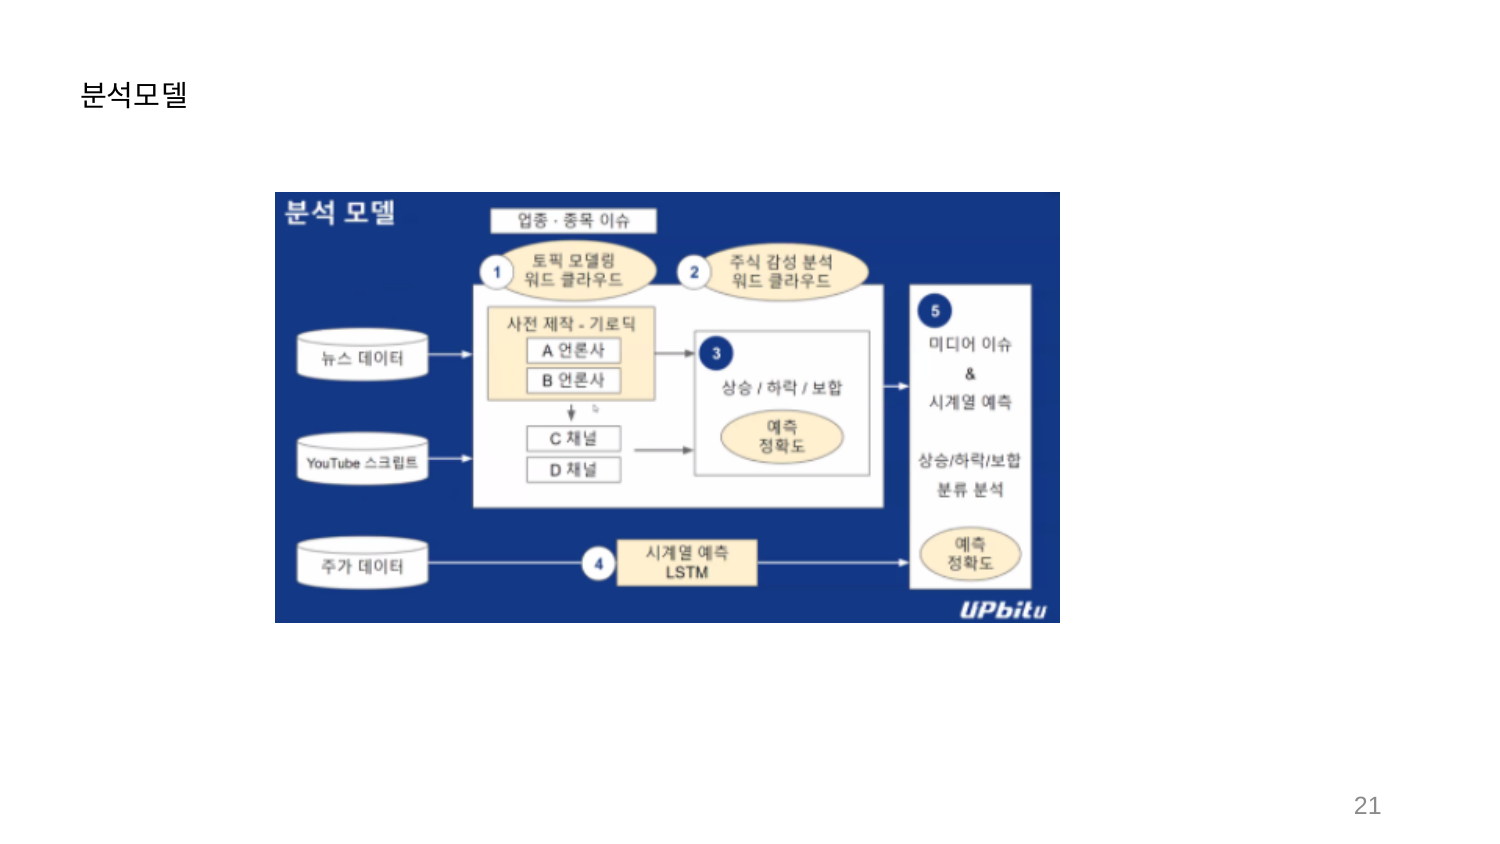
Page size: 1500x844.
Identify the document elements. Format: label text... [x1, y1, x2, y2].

picture [274, 192, 1060, 623]
text_box 분석모델 [65, 69, 204, 120]
slide_number 21 [1059, 782, 1397, 828]
